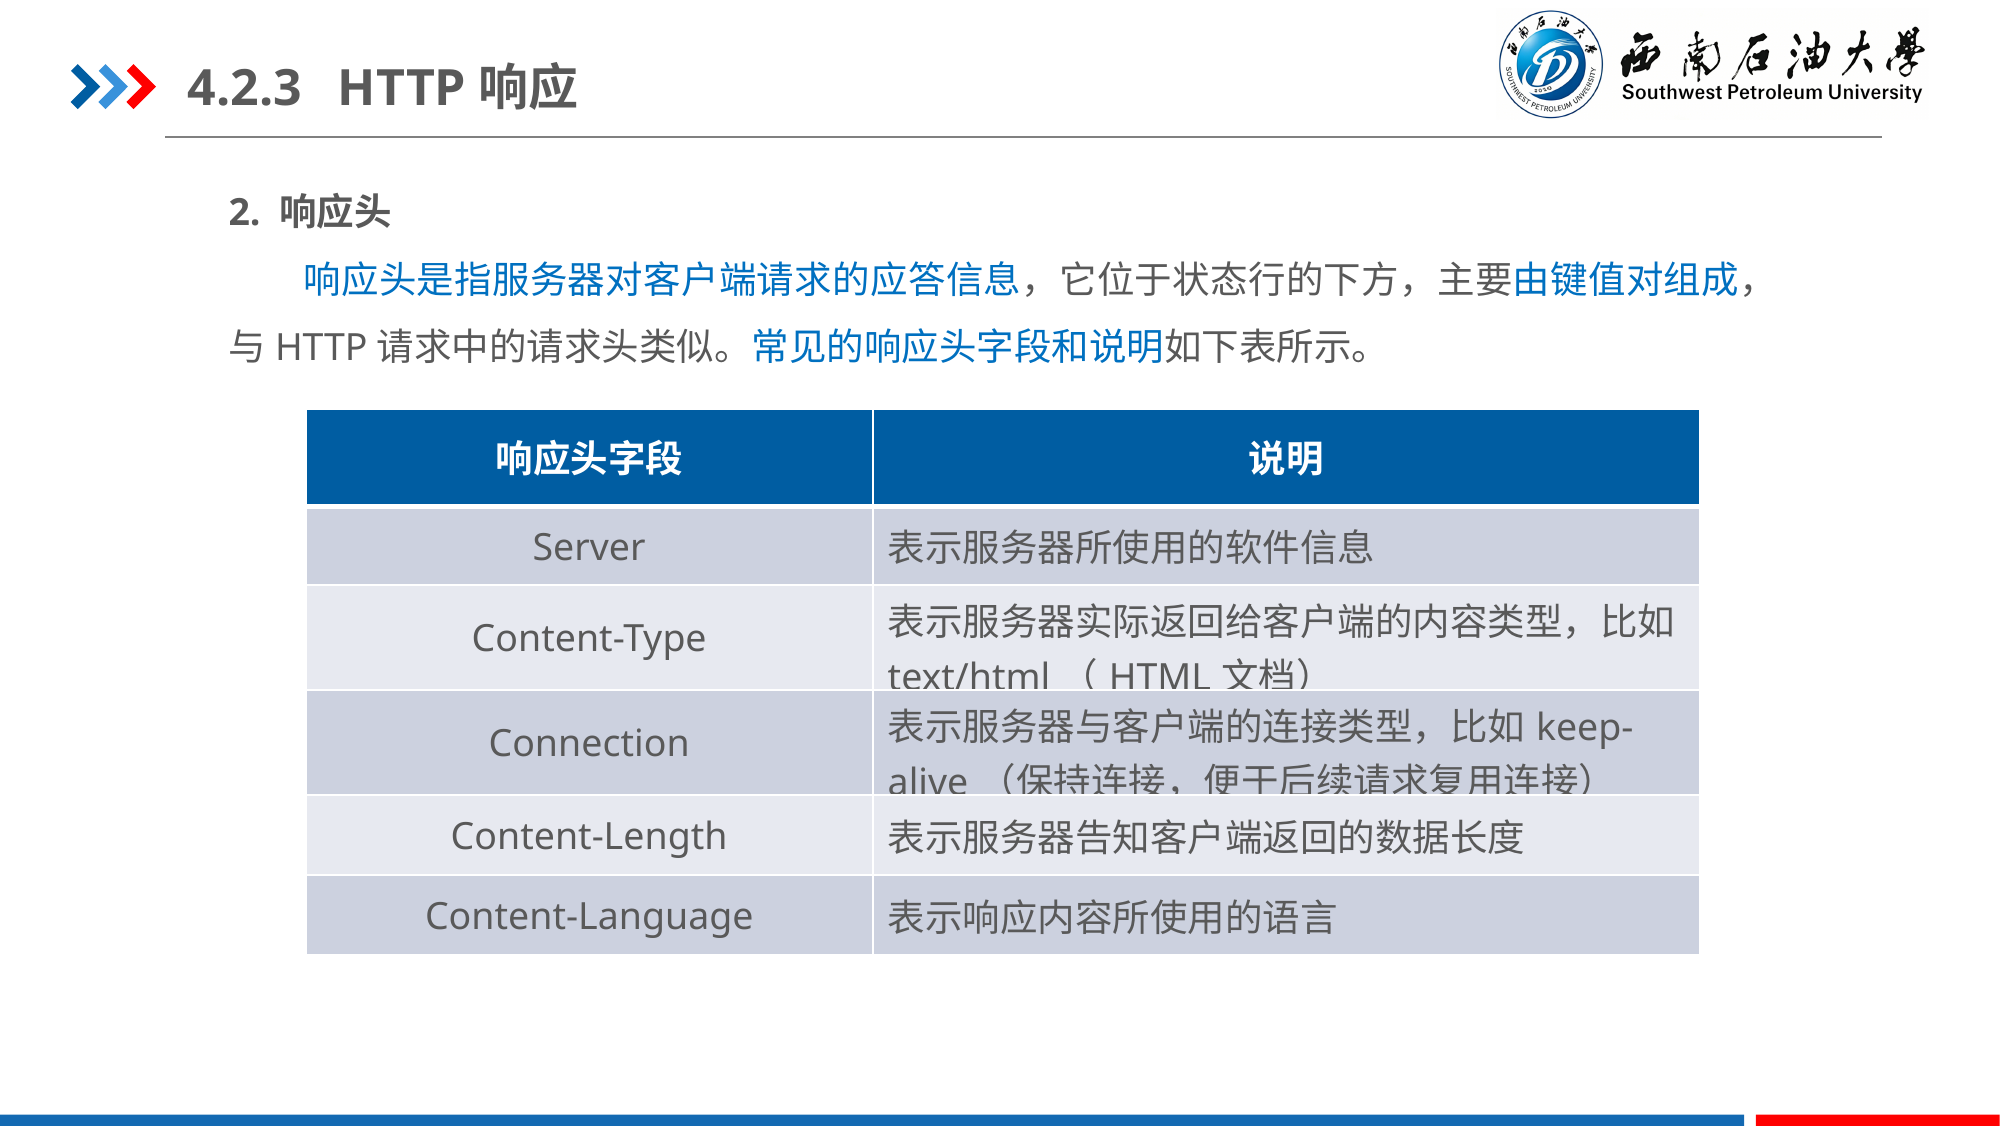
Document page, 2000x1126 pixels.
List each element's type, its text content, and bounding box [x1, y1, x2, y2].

table_cell Content-Language [307, 876, 872, 954]
table_cell Content-Type [307, 586, 872, 689]
table_cell 表示服务器与客户端的连接类型，比如keep-alive（保持连接，便于后续请求复用连接） [874, 691, 1699, 794]
table_cell Content-Length [307, 796, 872, 874]
picture [1496, 8, 1929, 120]
text_box 2. 响应头 响应头是指服务器对客户端请求的应答信息，它位于状态行的下方，主要由键值对组成，与HTTP请求中的请求头类似。常见的响应头字段和说明如下表所示。 [208, 155, 1797, 379]
table_cell 表示响应内容所使用的语言 [874, 876, 1699, 954]
table_header 响应头字段 [307, 410, 872, 504]
table_cell 表示服务器实际返回给客户端的内容类型，比如text/html（HTML文档） [874, 586, 1699, 689]
table_cell 表示服务器告知客户端返回的数据长度 [874, 796, 1699, 874]
table_cell Connection [307, 691, 872, 794]
table_cell 表示服务器所使用的软件信息 [874, 509, 1699, 584]
text_box 4.2.3 HTTP响应 [187, 43, 827, 127]
table_header 说明 [874, 410, 1699, 504]
table_cell Server [307, 509, 872, 584]
